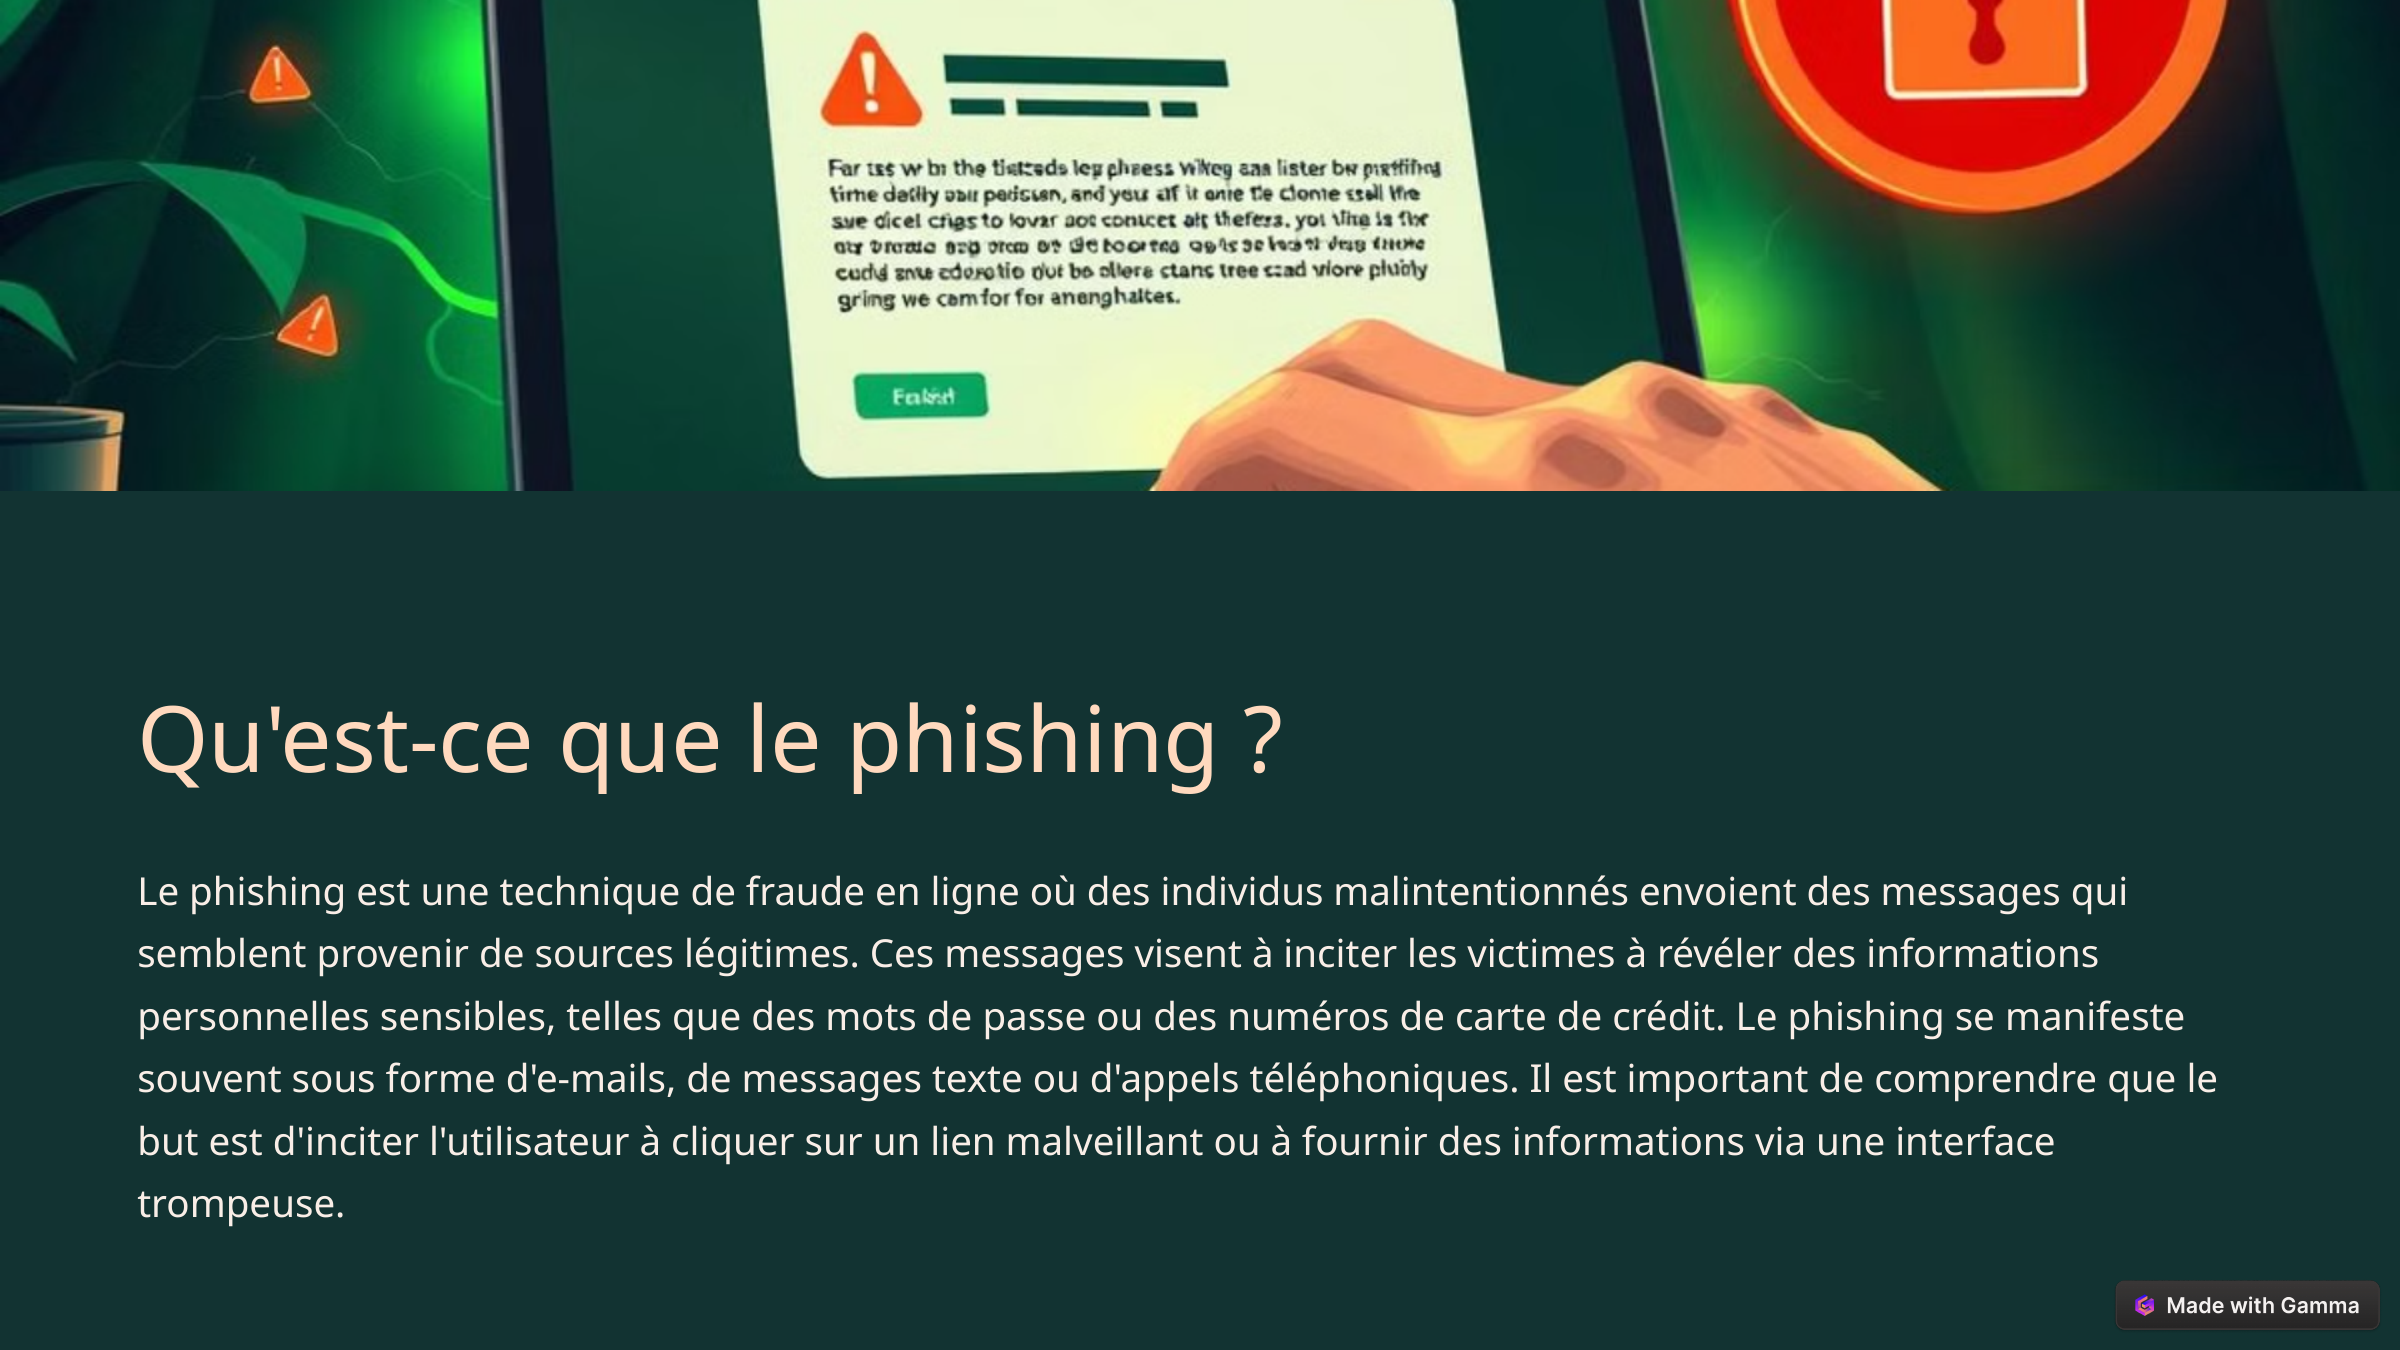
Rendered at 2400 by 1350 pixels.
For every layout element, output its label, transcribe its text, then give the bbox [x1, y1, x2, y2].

picture [2106, 1271, 2389, 1339]
picture [0, 0, 2400, 491]
text_box Qu'est-ce que le phishing ? [137, 676, 1256, 792]
text_box Le phishing est une technique de fraude en ligne où des individus malintentionnés envoient des messages qui semblent provenir de sources légitimes. Ces messages visent à inciter les victimes à révéler des informations personnelles sensibles, telles que des mots de passe ou des numéros de carte de crédit. Le phishing se manifeste souvent sous forme d'e-mails, de messages texte ou d'appels téléphoniques. Il est important de comprendre que le but est d'inciter l'utilisateur à cliquer sur un lien malveillant ou à fournir des informations via une interface trompeuse. [137, 850, 2263, 1165]
